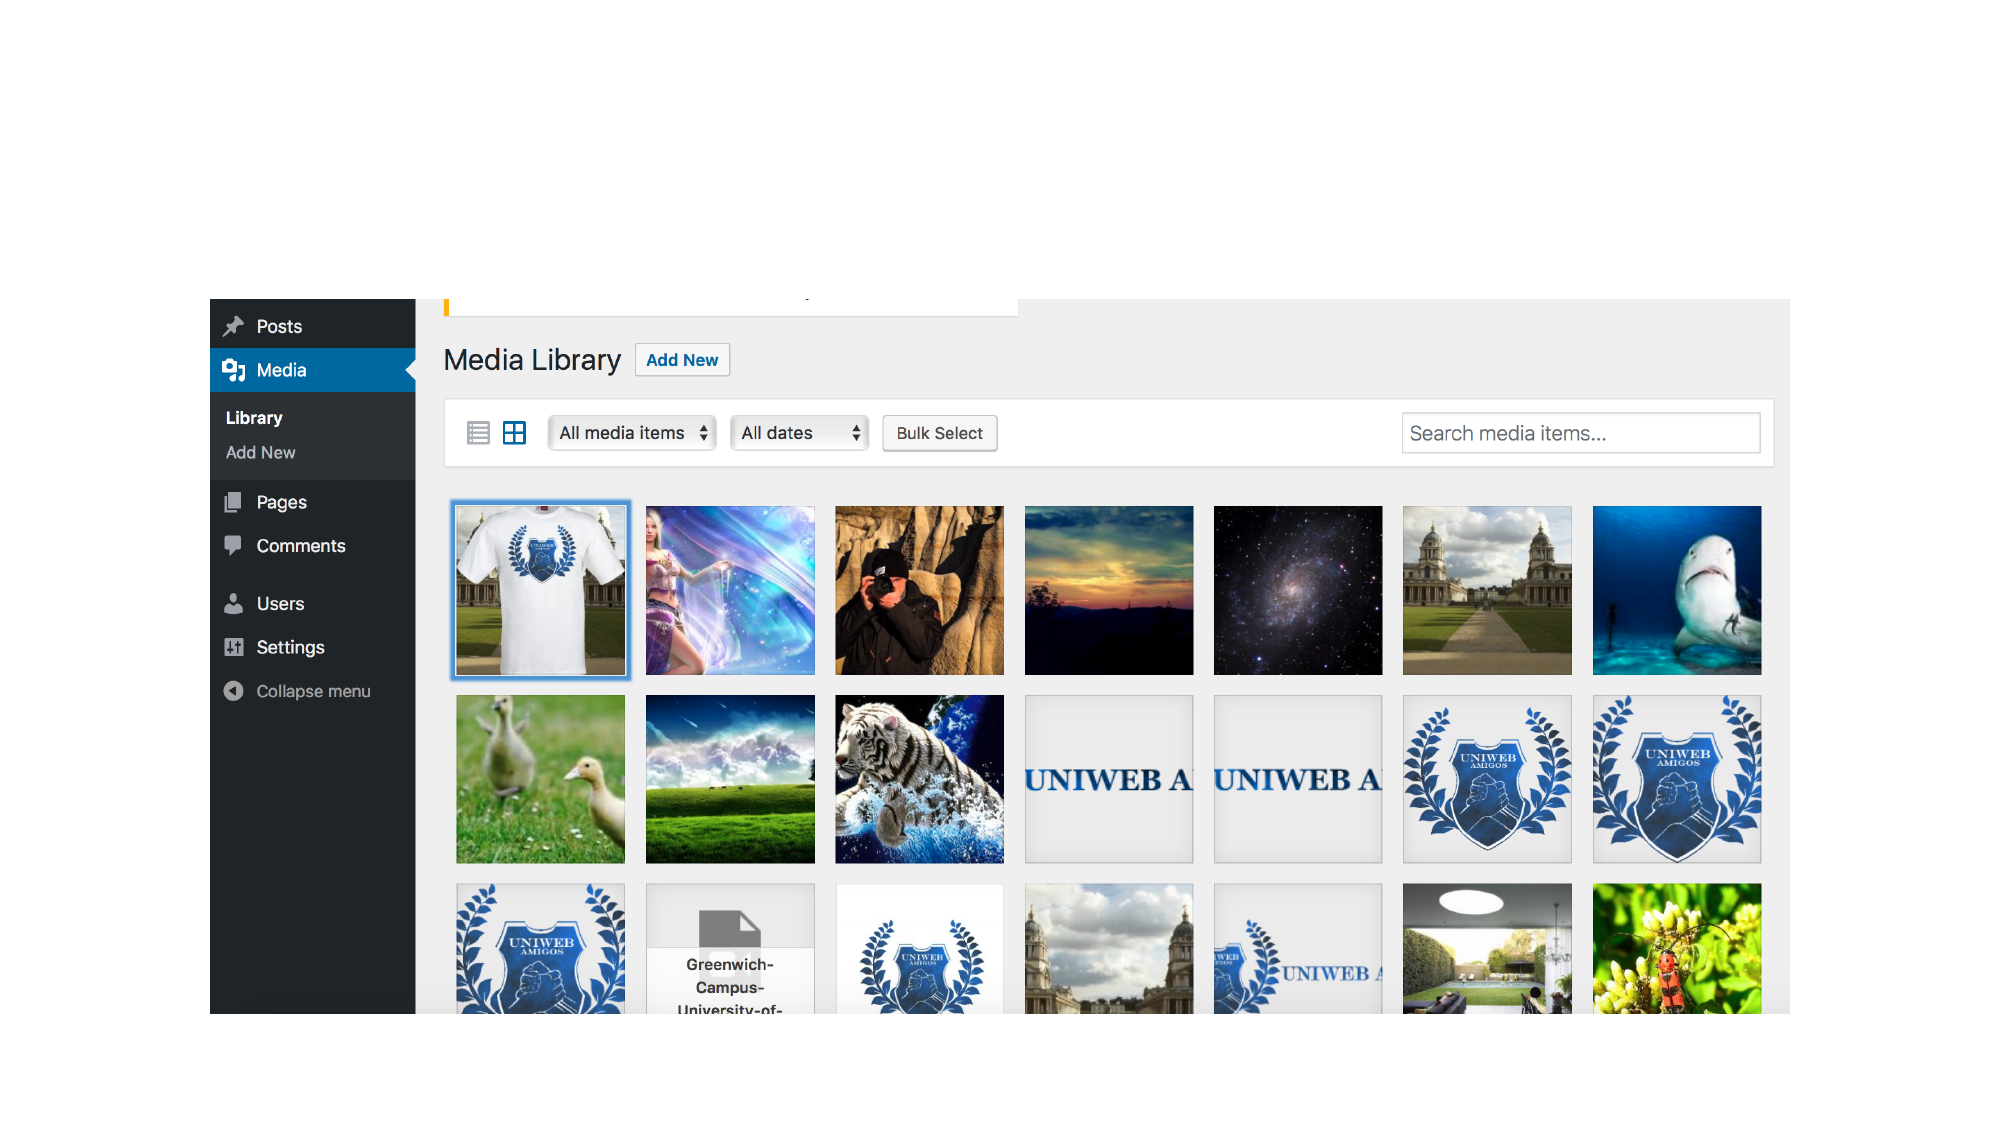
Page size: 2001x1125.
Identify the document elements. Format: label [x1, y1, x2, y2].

list [210, 299, 1790, 1014]
